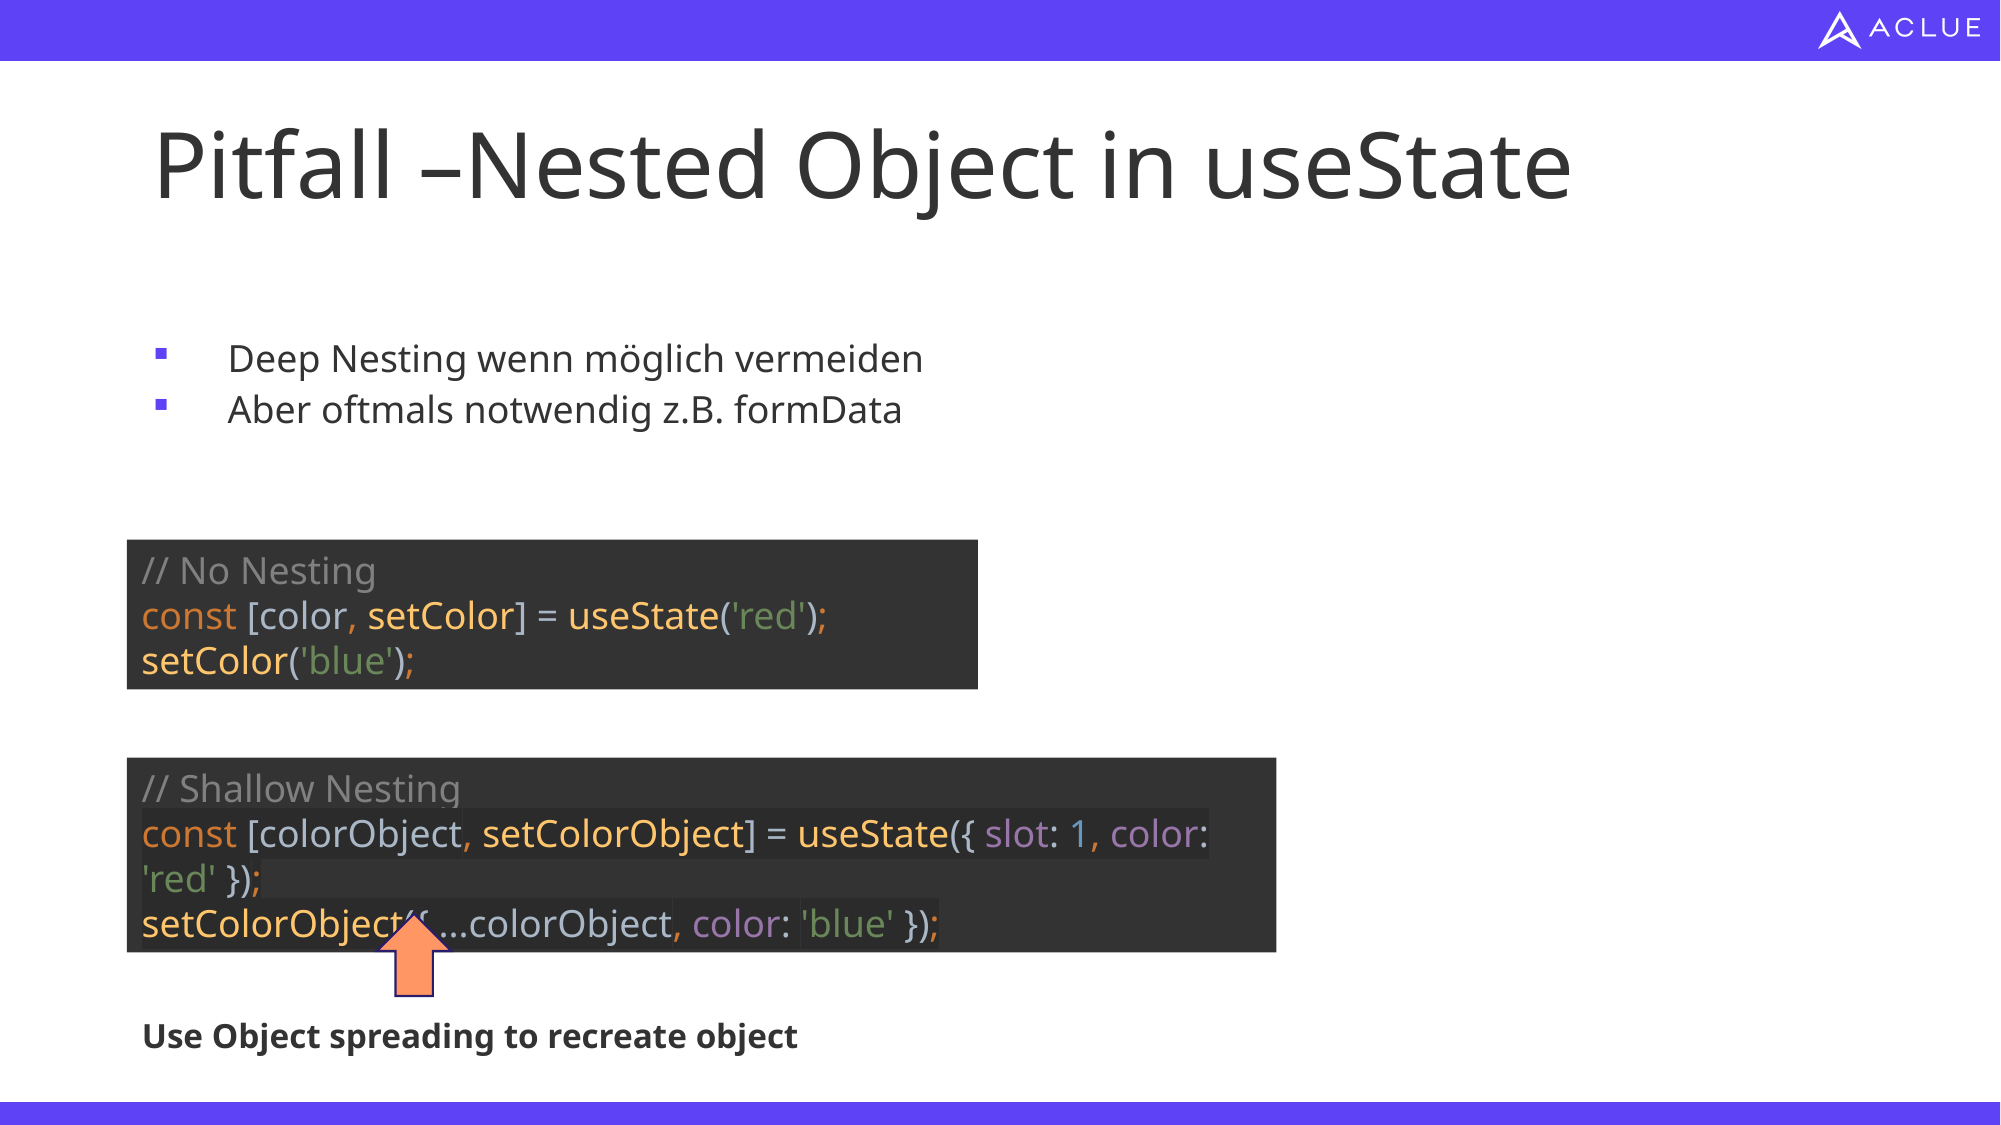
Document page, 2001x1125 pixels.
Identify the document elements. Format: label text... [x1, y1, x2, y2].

text_box [374, 912, 454, 998]
text_box Deep Nesting wenn möglich vermeiden Aber oftmals notwendig z.B. formData [137, 333, 1622, 449]
title Pitfall –Nested Object in useState [137, 59, 1863, 278]
text_box // No Nesting const [color, setColor] = useState('red'); setColor('blue'); [126, 539, 978, 690]
text_box Use Object spreading to recreate object [126, 1002, 908, 1074]
picture [1818, 11, 1980, 49]
text_box // Shallow Nesting const [colorObject, setColorObject] = useState({ slot: 1, color: 'red' }); setColorObject({ ...colorObject, color: 'blue' }); [126, 757, 1277, 953]
